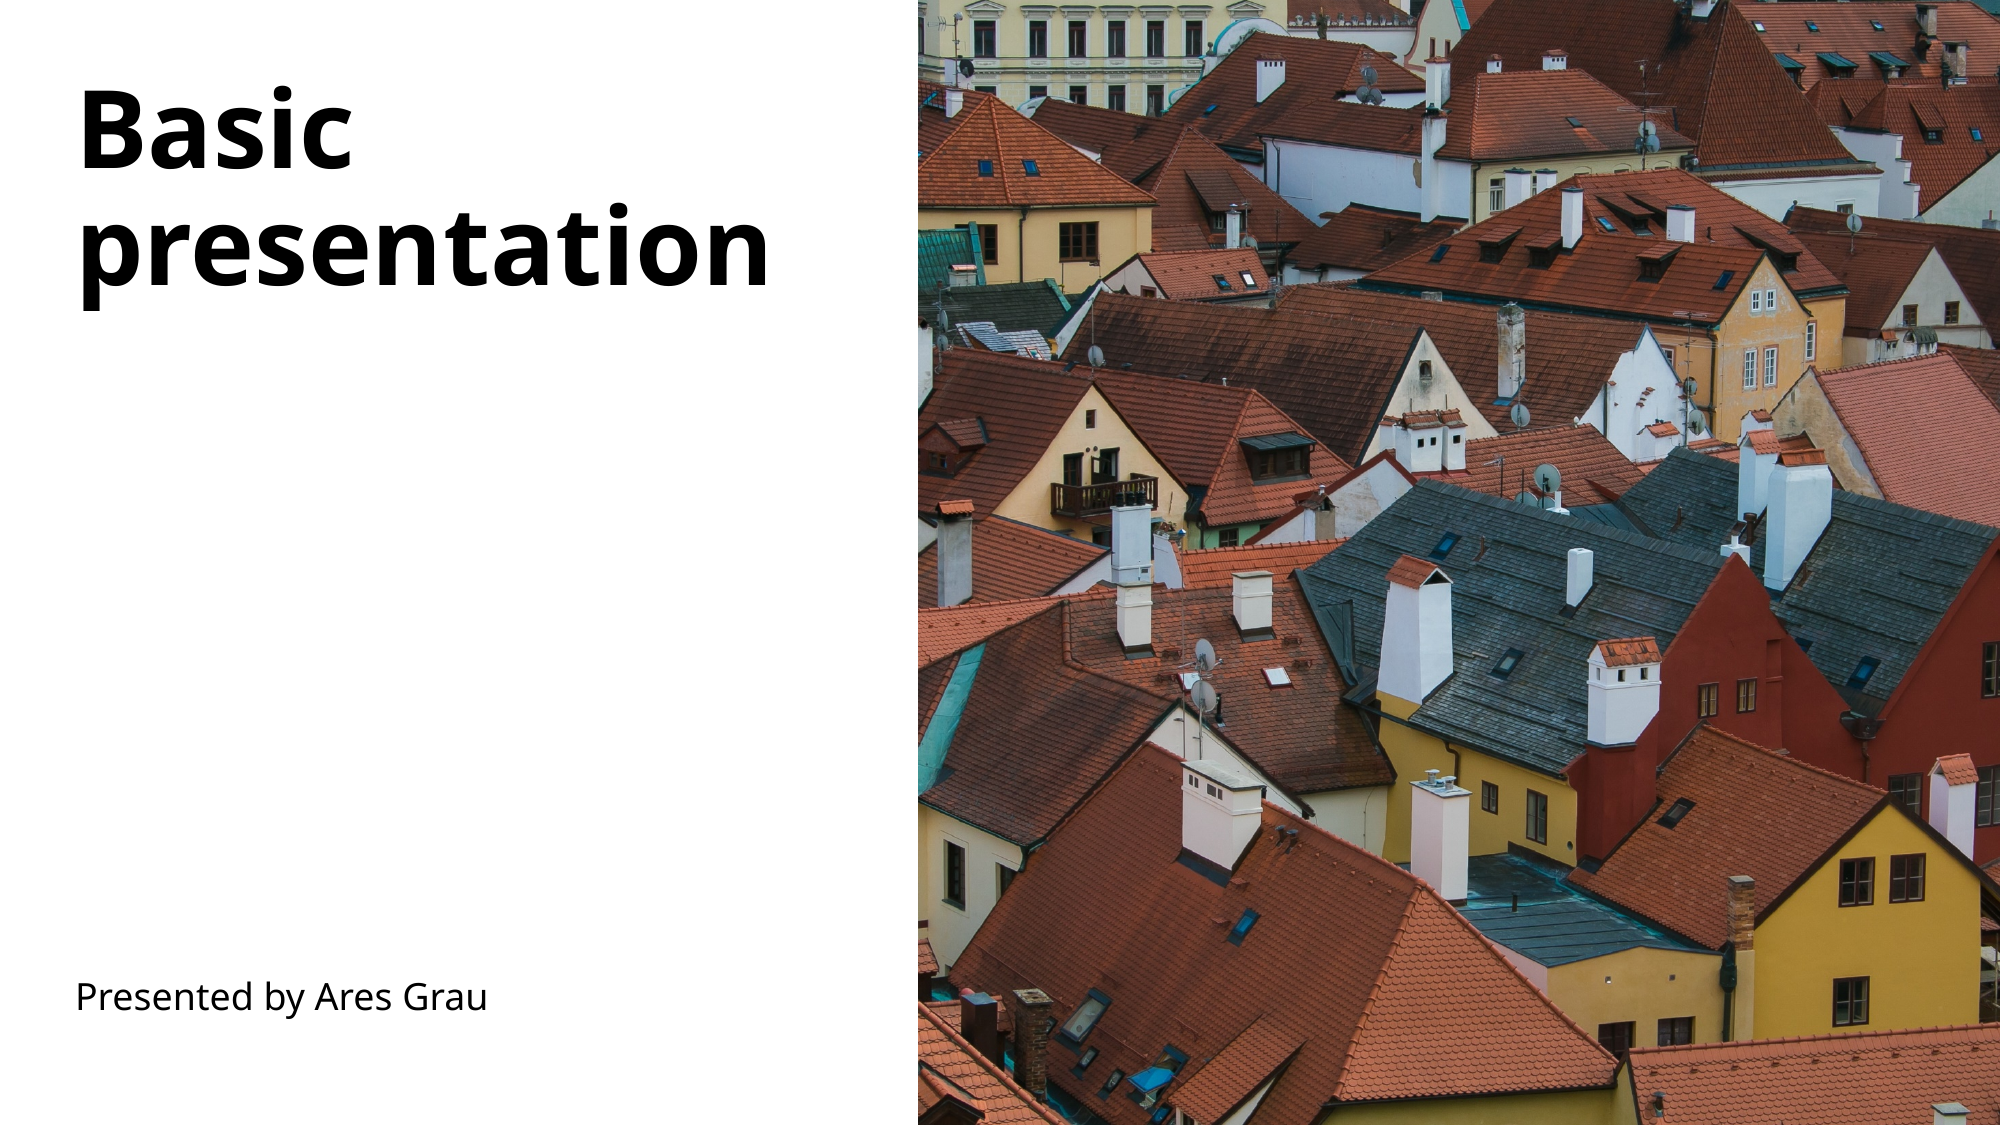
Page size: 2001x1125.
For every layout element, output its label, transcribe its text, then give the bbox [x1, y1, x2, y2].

picture [917, 0, 2000, 1125]
subtitle Presented by Ares Grau​ [60, 799, 750, 1026]
title Basic presentation [60, 67, 824, 681]
